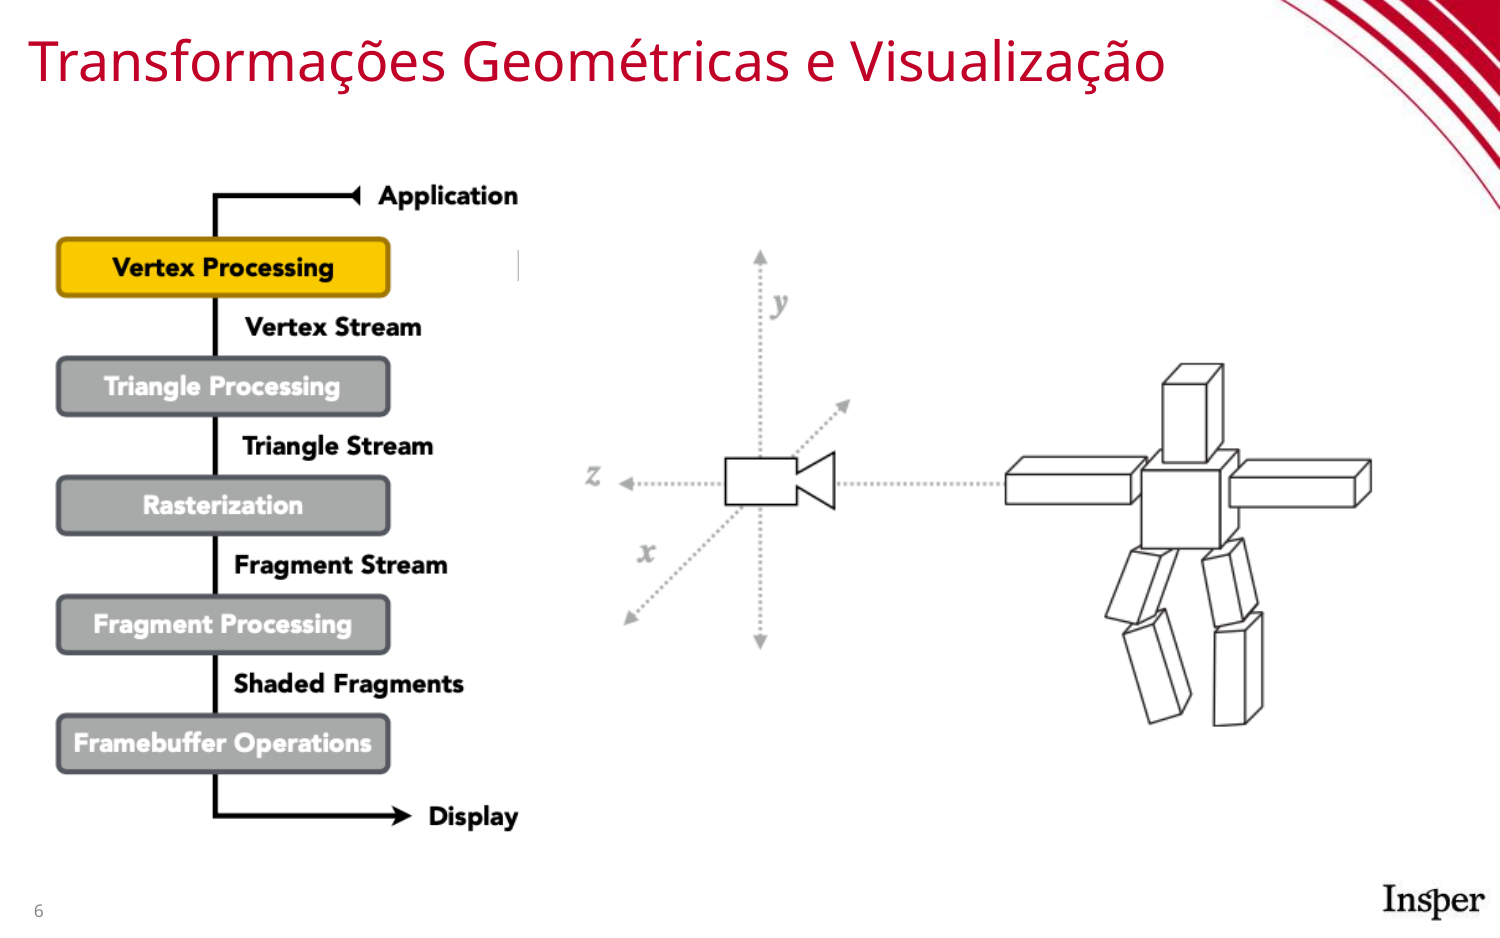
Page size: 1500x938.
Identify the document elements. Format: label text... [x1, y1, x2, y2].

slide_number 6 [0, 887, 78, 938]
title Transformações Geométricas e Visualização [13, 18, 1397, 104]
picture [38, 0, 1500, 938]
